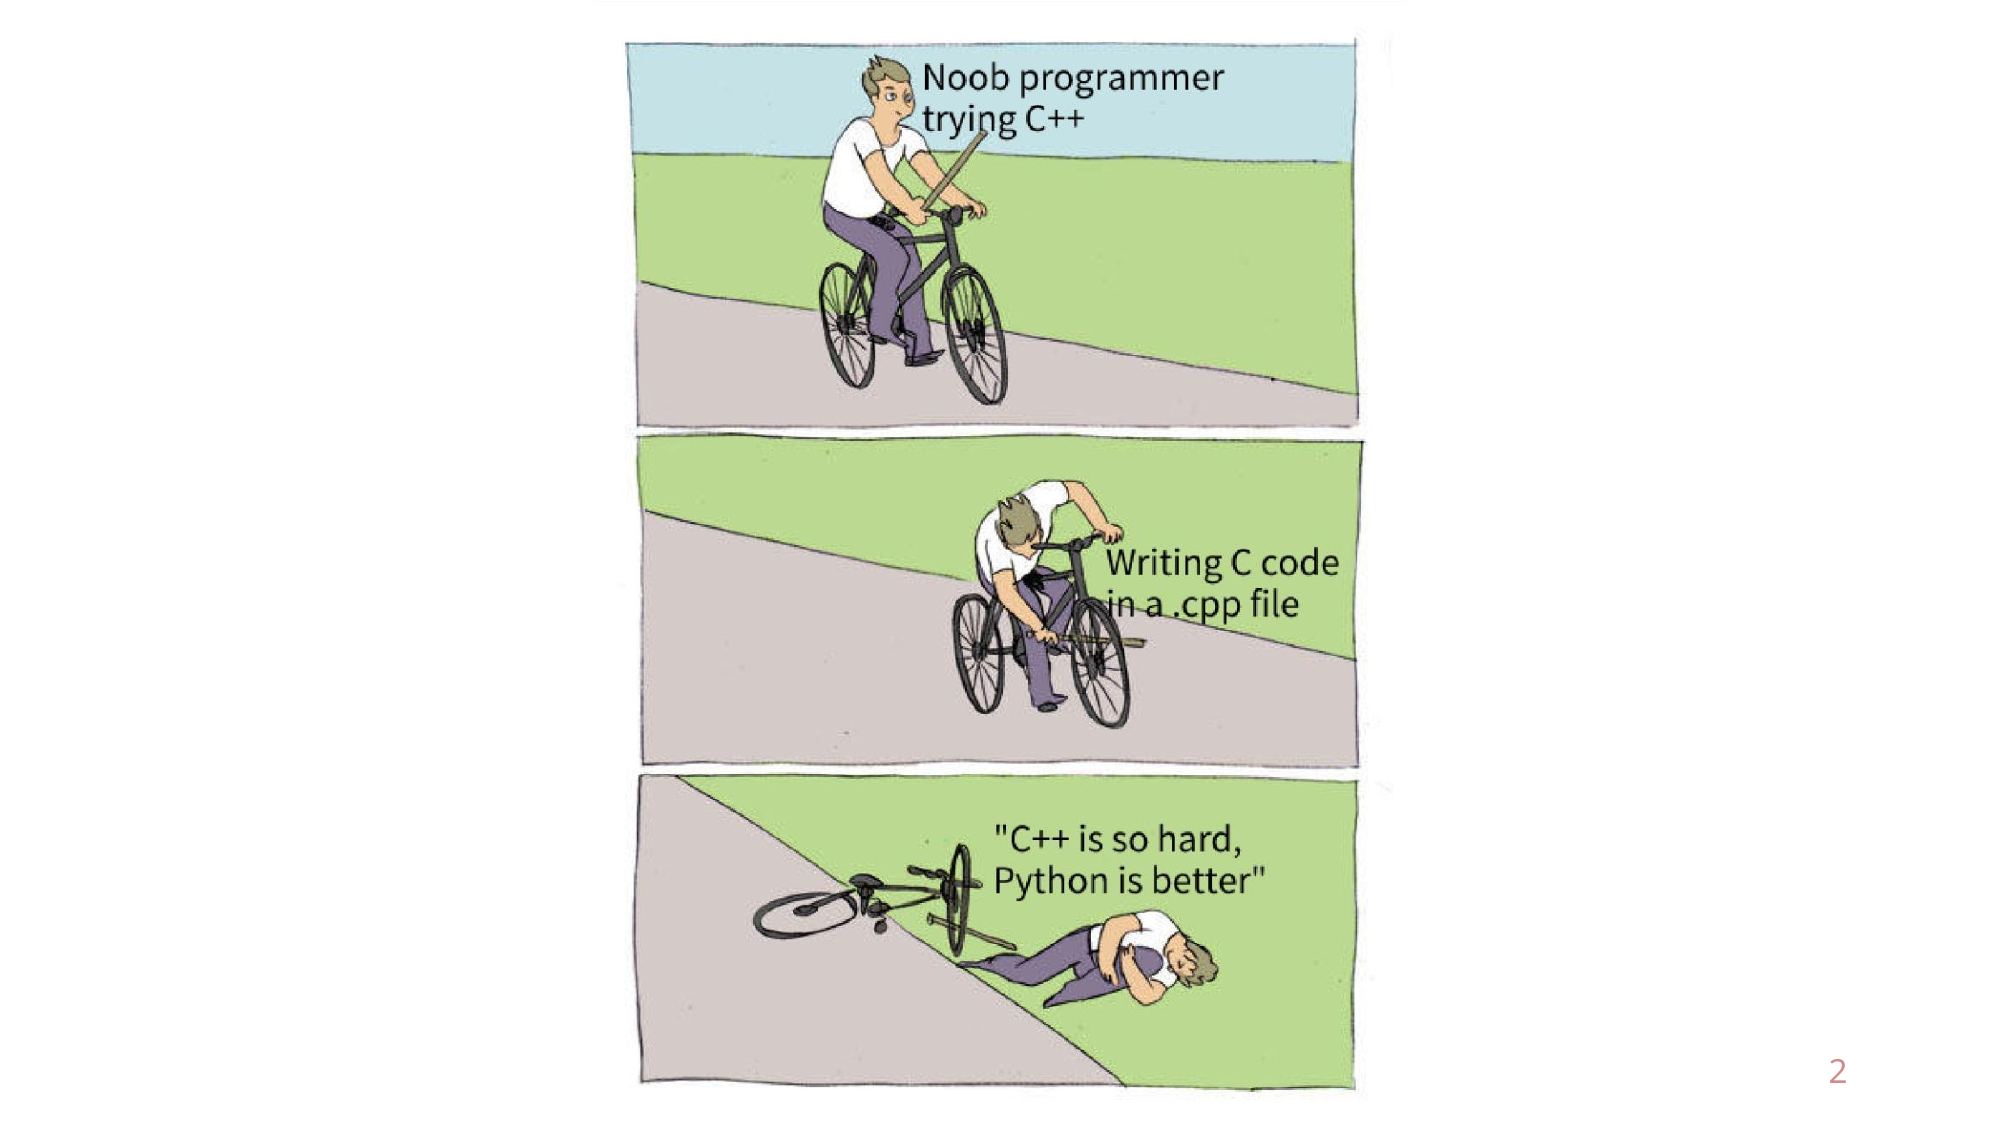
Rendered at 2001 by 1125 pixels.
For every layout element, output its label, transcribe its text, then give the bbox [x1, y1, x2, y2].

slide_number 2 [1412, 1042, 1863, 1103]
picture [593, 0, 1406, 1125]
